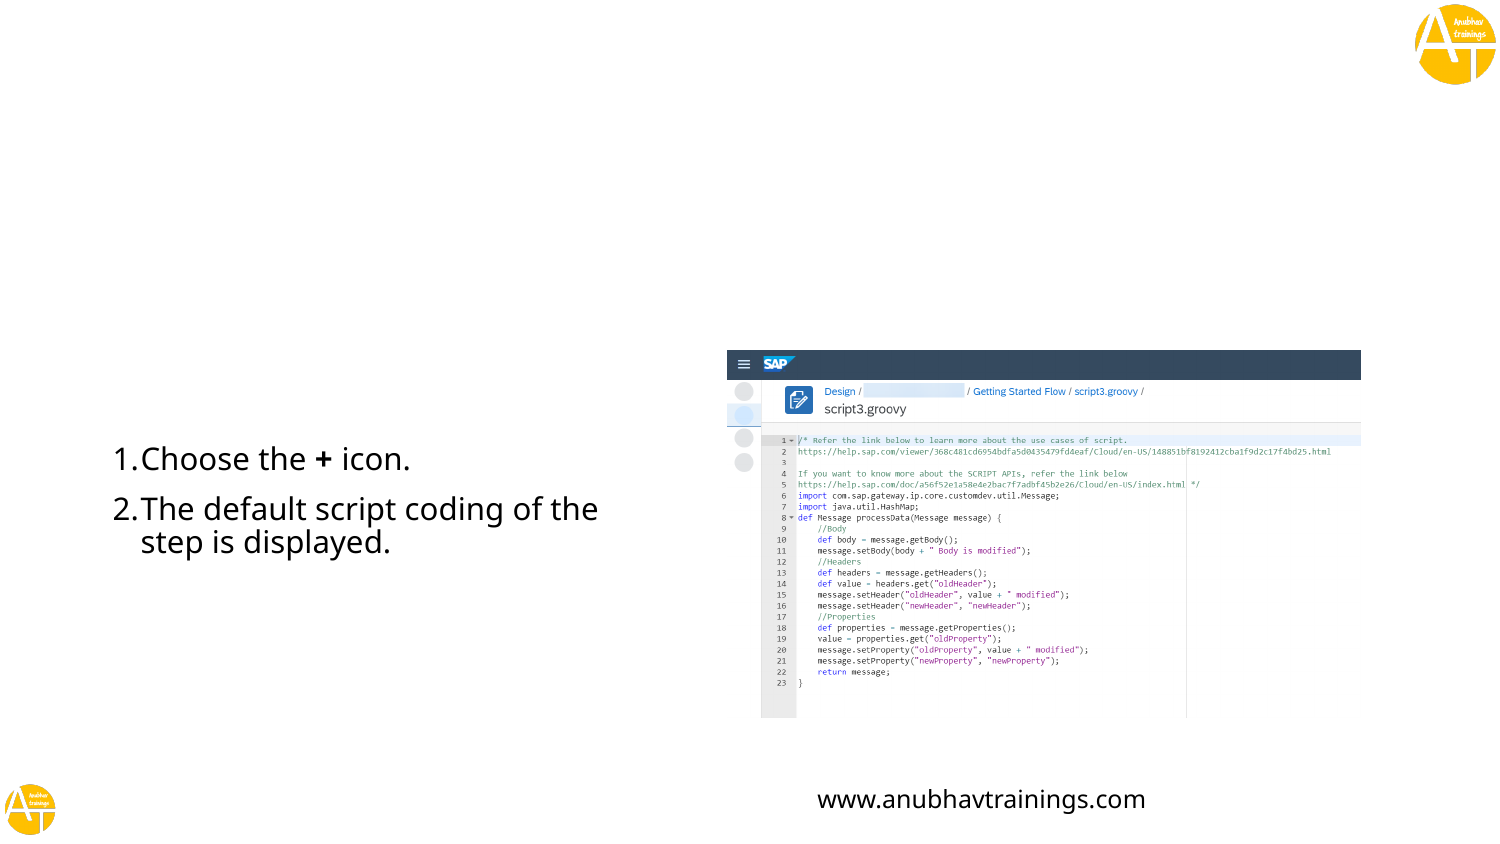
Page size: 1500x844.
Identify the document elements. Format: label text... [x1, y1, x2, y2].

list Choose the + icon. The default script coding of the step is displayed. [97, 319, 655, 768]
picture [726, 350, 1362, 719]
picture [0, 781, 58, 839]
picture [1407, 0, 1500, 91]
